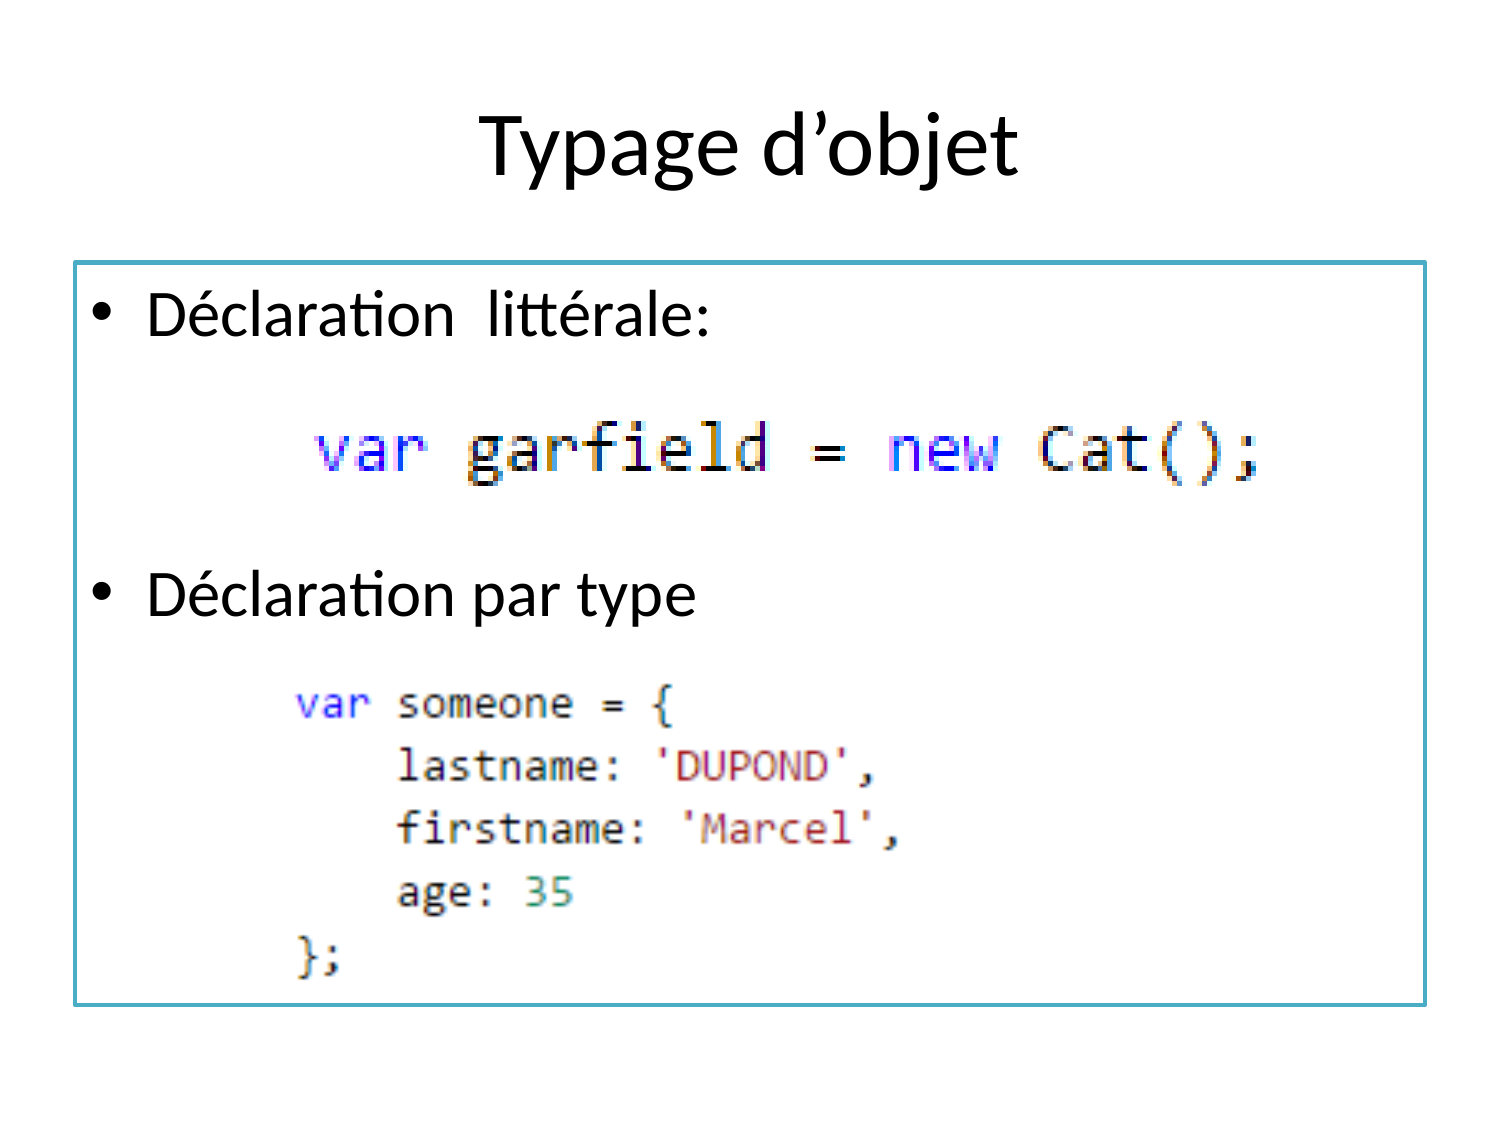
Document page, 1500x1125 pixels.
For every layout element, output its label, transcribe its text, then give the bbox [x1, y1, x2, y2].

picture [265, 361, 1336, 516]
title Typage d’objet [75, 45, 1425, 233]
list Déclaration littérale: Déclaration par type [73, 260, 1427, 1007]
picture [239, 645, 958, 1000]
